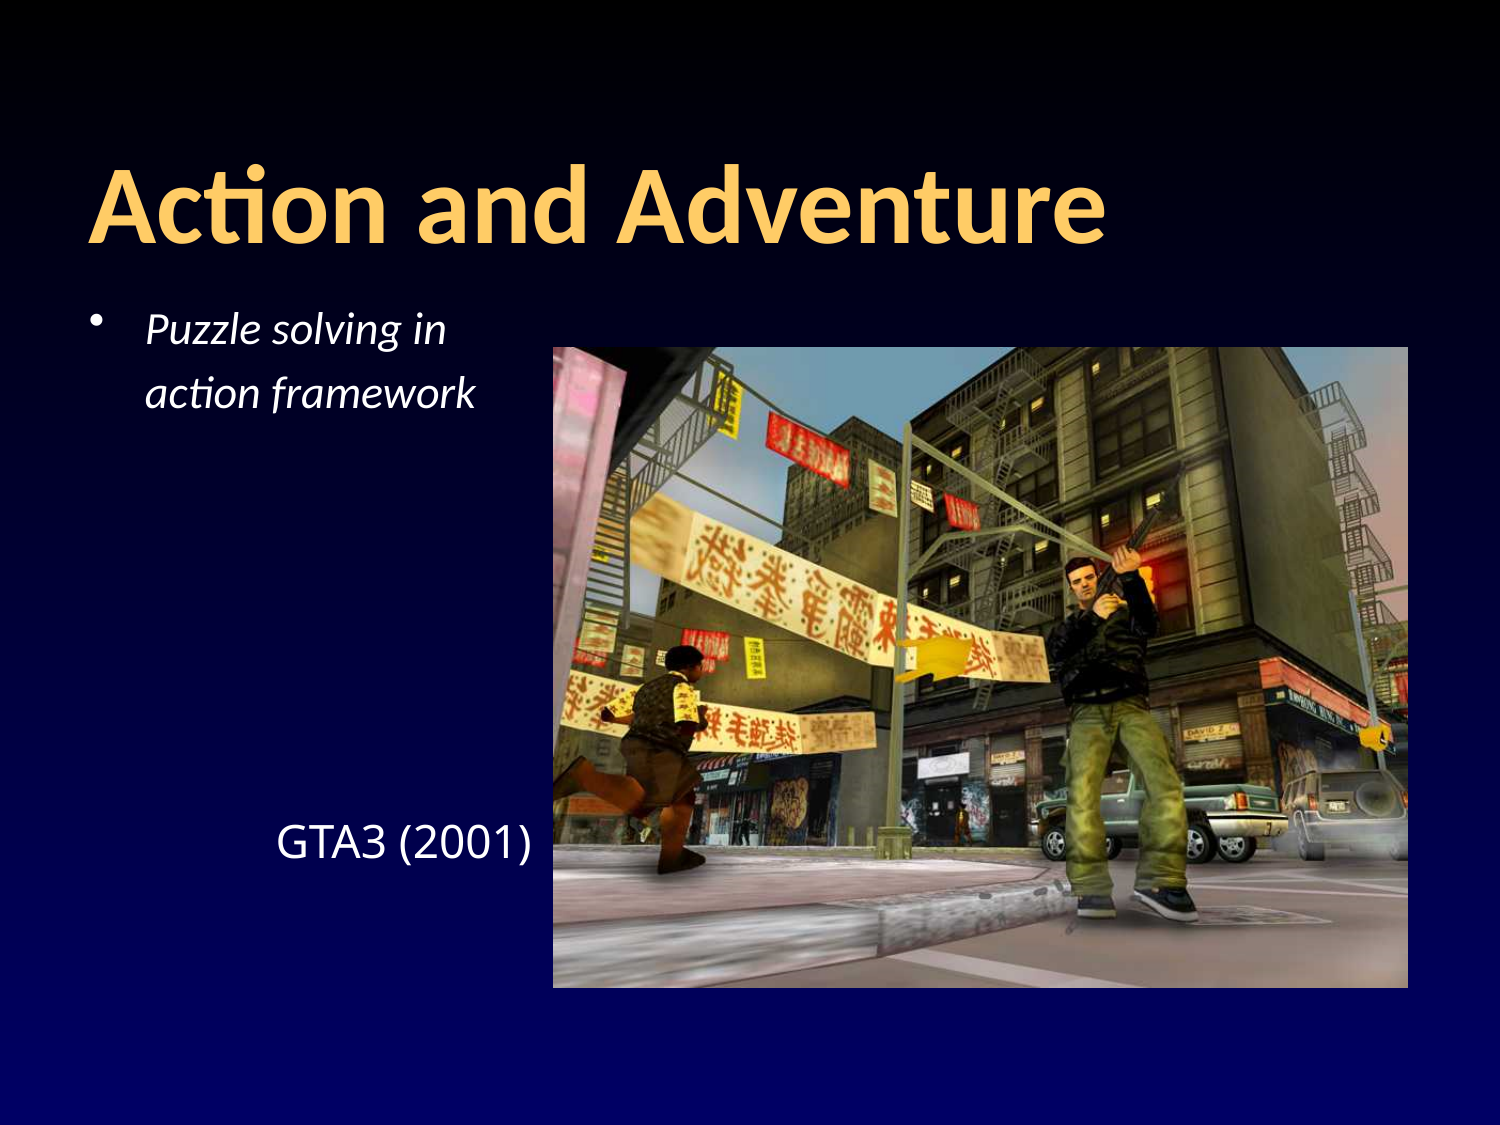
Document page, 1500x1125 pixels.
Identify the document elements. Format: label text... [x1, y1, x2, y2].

text_box GTA3 (2001) [260, 804, 547, 875]
title Action and Adventure [75, 124, 1425, 263]
picture [553, 347, 1408, 988]
list Puzzle solving in action framework [75, 291, 1097, 921]
